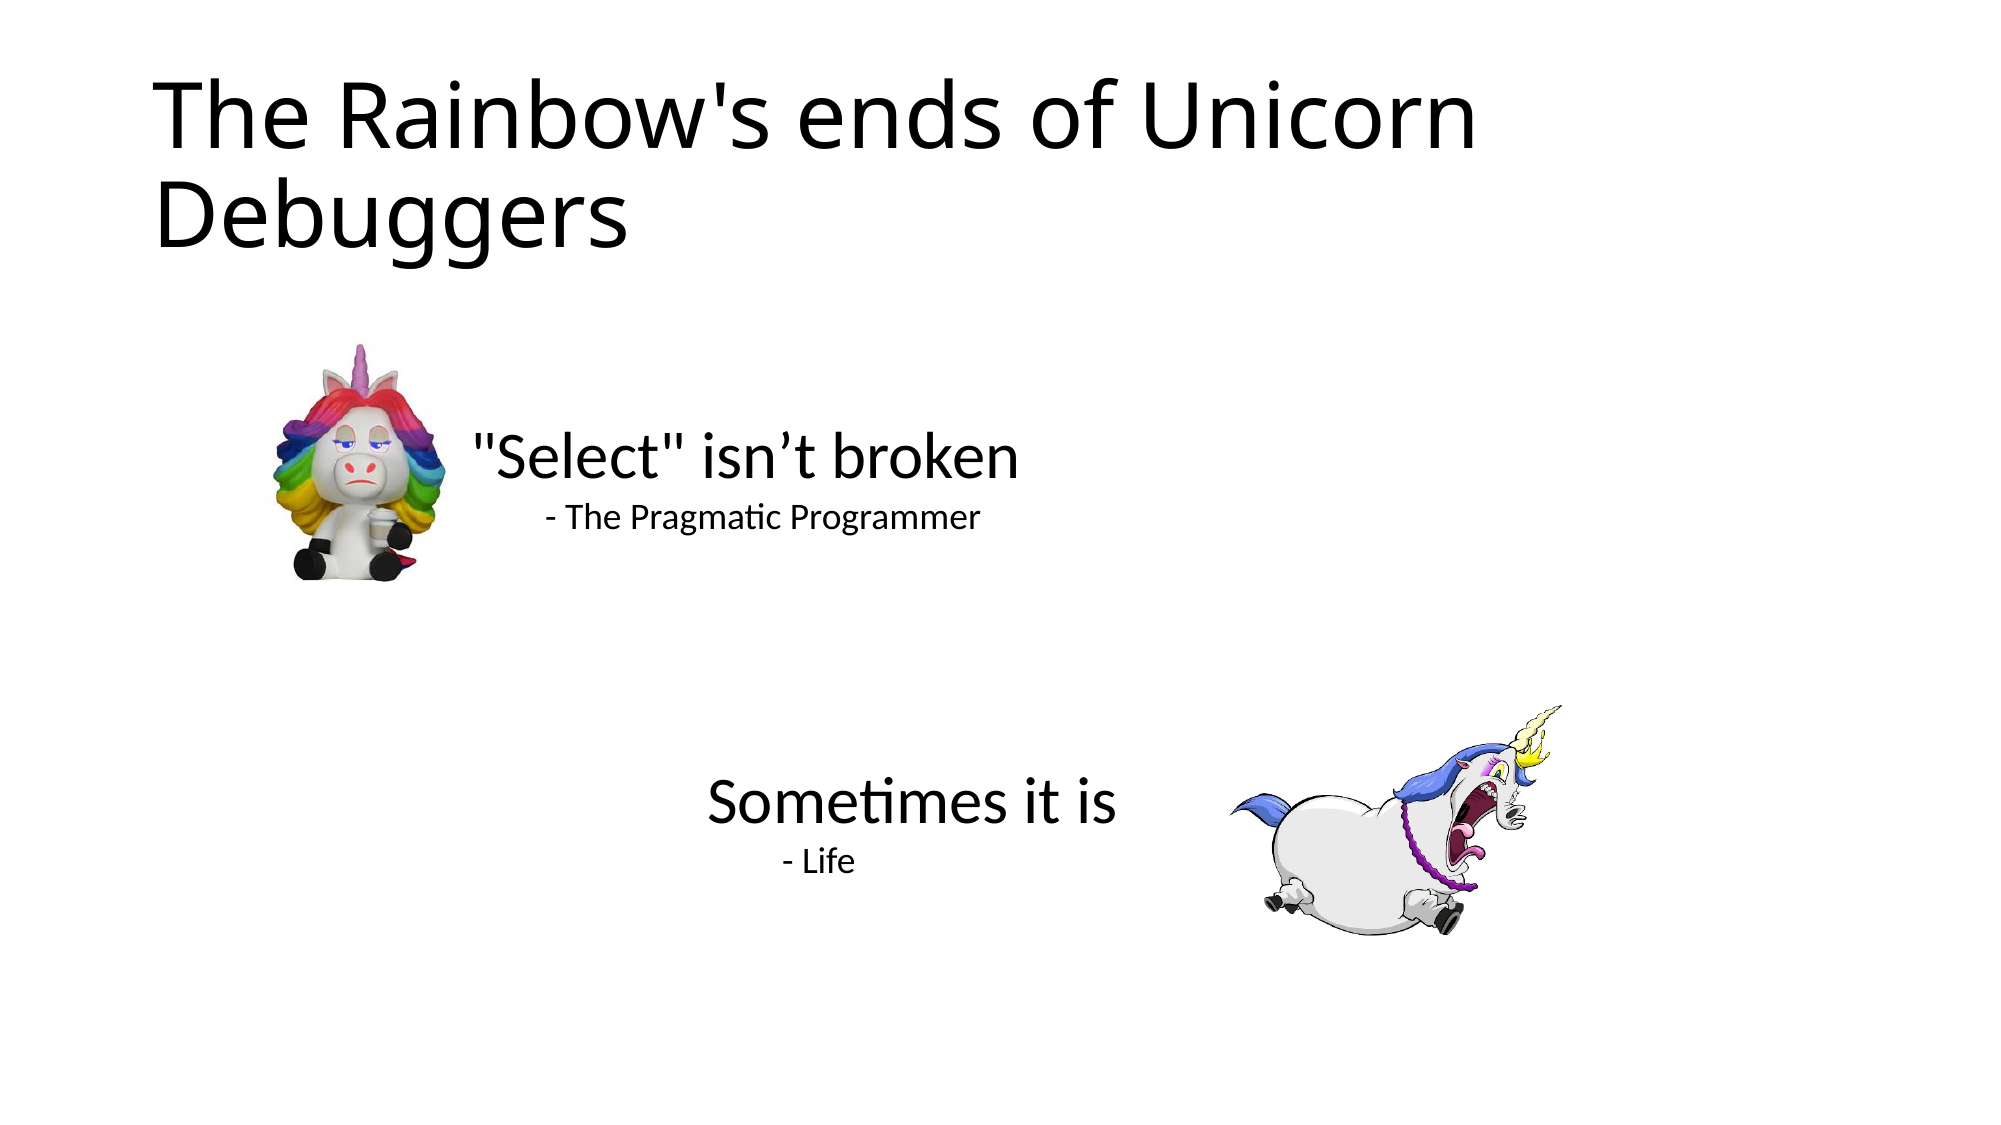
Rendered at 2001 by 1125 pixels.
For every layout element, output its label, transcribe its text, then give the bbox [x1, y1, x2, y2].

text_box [223, 325, 1052, 594]
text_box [692, 661, 1600, 979]
title The Rainbow's ends of Unicorn Debuggers [137, 59, 1863, 278]
